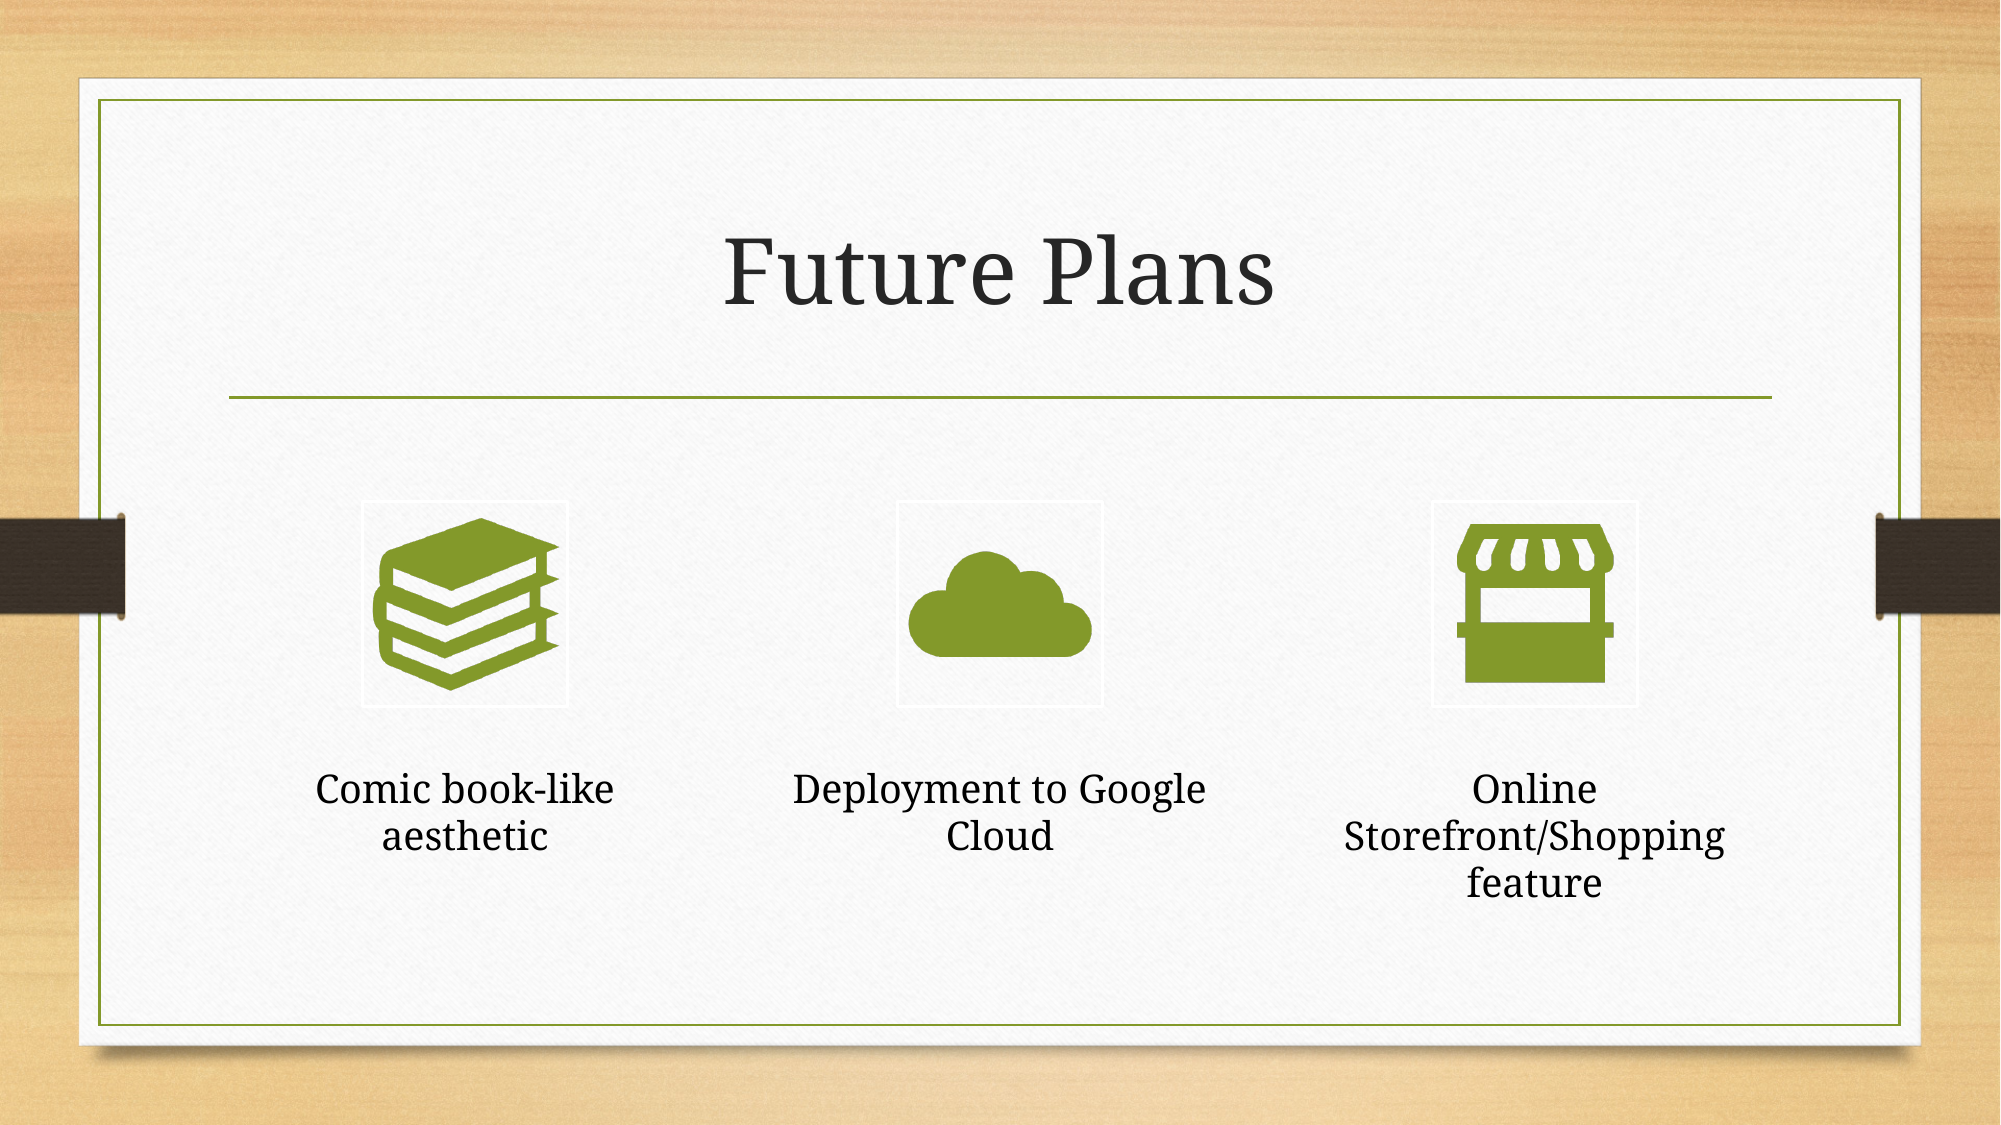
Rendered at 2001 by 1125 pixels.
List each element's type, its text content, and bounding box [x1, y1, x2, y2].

picture [0, 0, 2001, 1125]
title Future Plans [212, 161, 1788, 375]
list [212, 419, 1788, 965]
